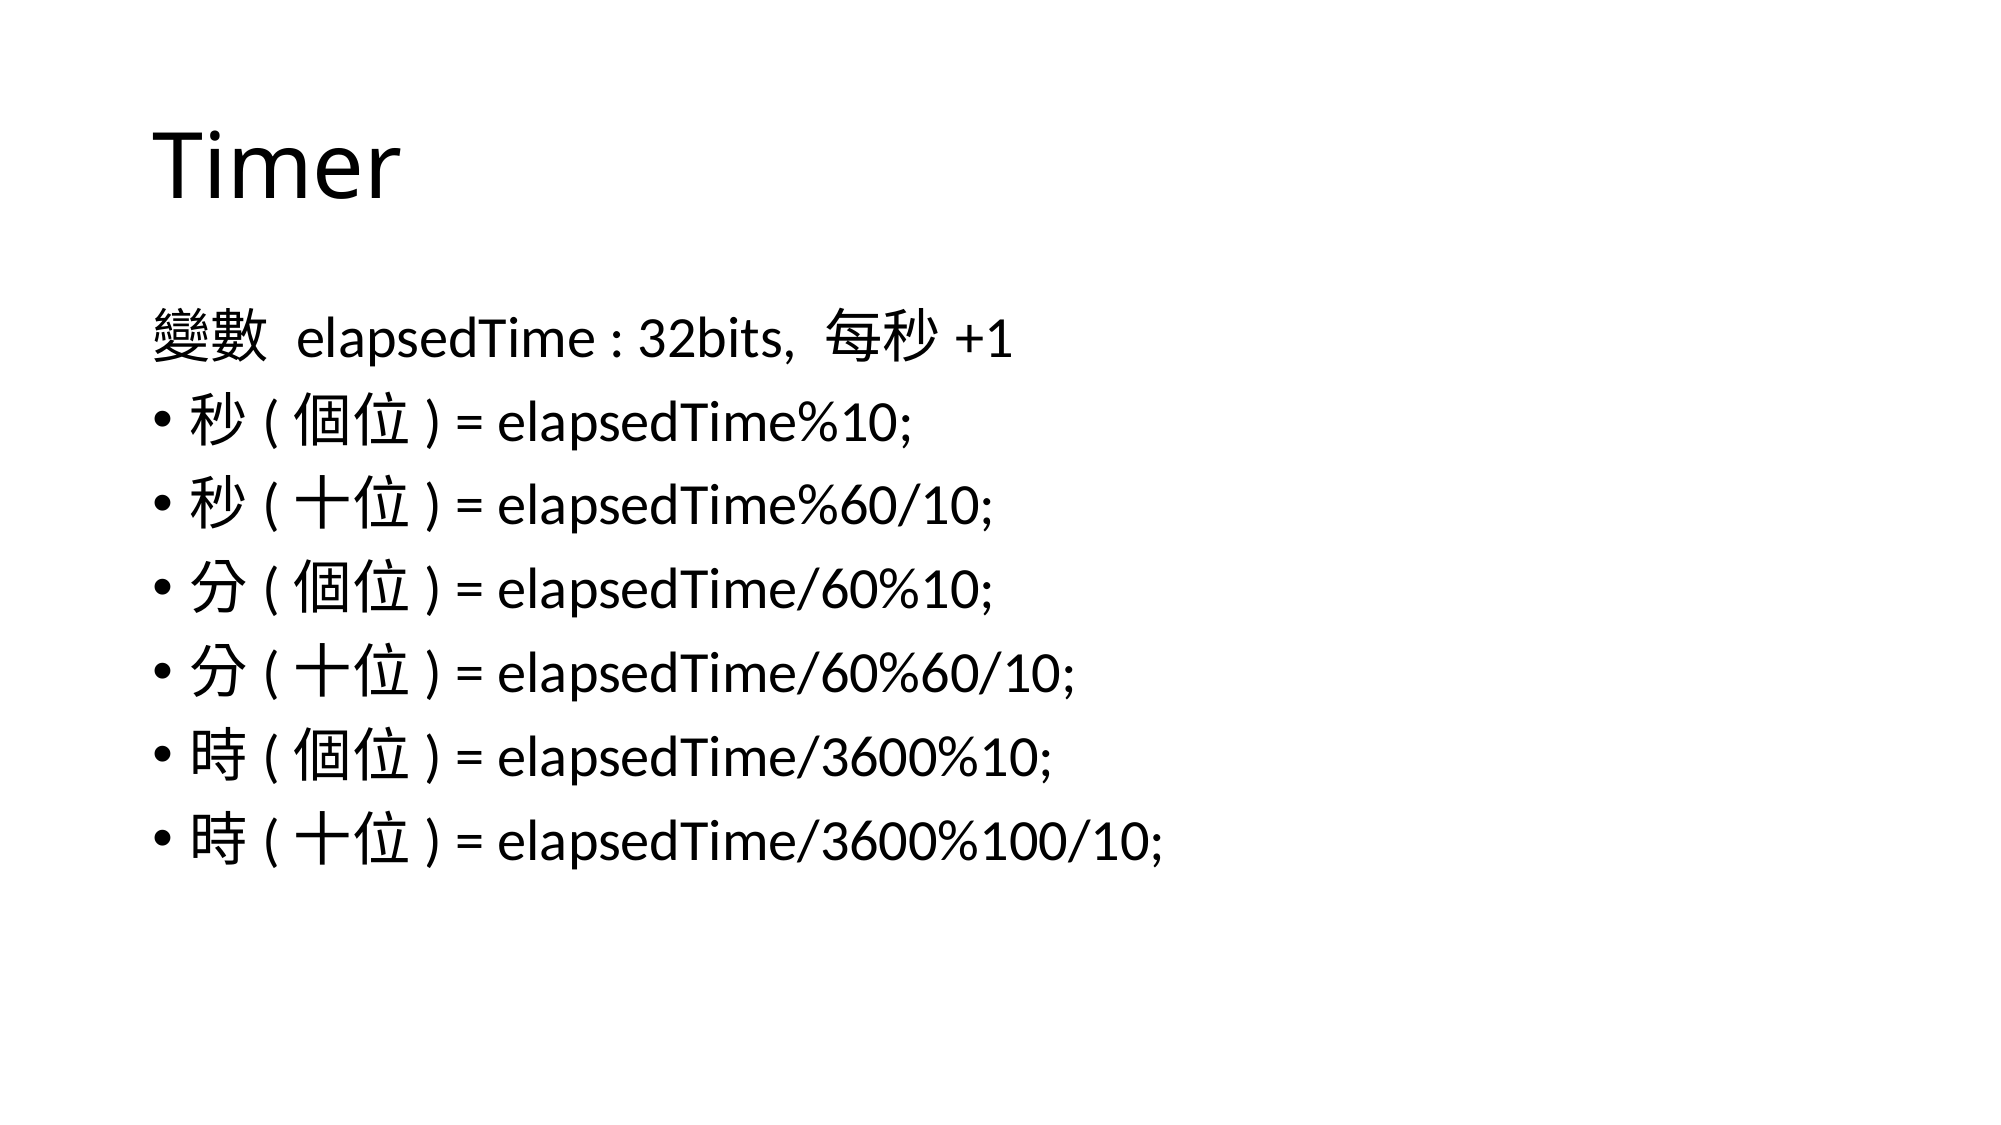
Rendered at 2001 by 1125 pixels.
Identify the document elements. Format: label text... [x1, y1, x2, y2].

title Timer [137, 59, 1863, 278]
list 變數 elapsedTime : 32bits, 每秒+1 秒(個位) = elapsedTime%10; 秒(十位) = elapsedTime%60/10; 分(個位) = elapsedTime/60%10; 分(十位) = elapsedTime/60%60/10; 時(個位) = elapsedTime/3600%10; 時(十位) = elapsedTime/3600%100/10; [137, 299, 1863, 1014]
